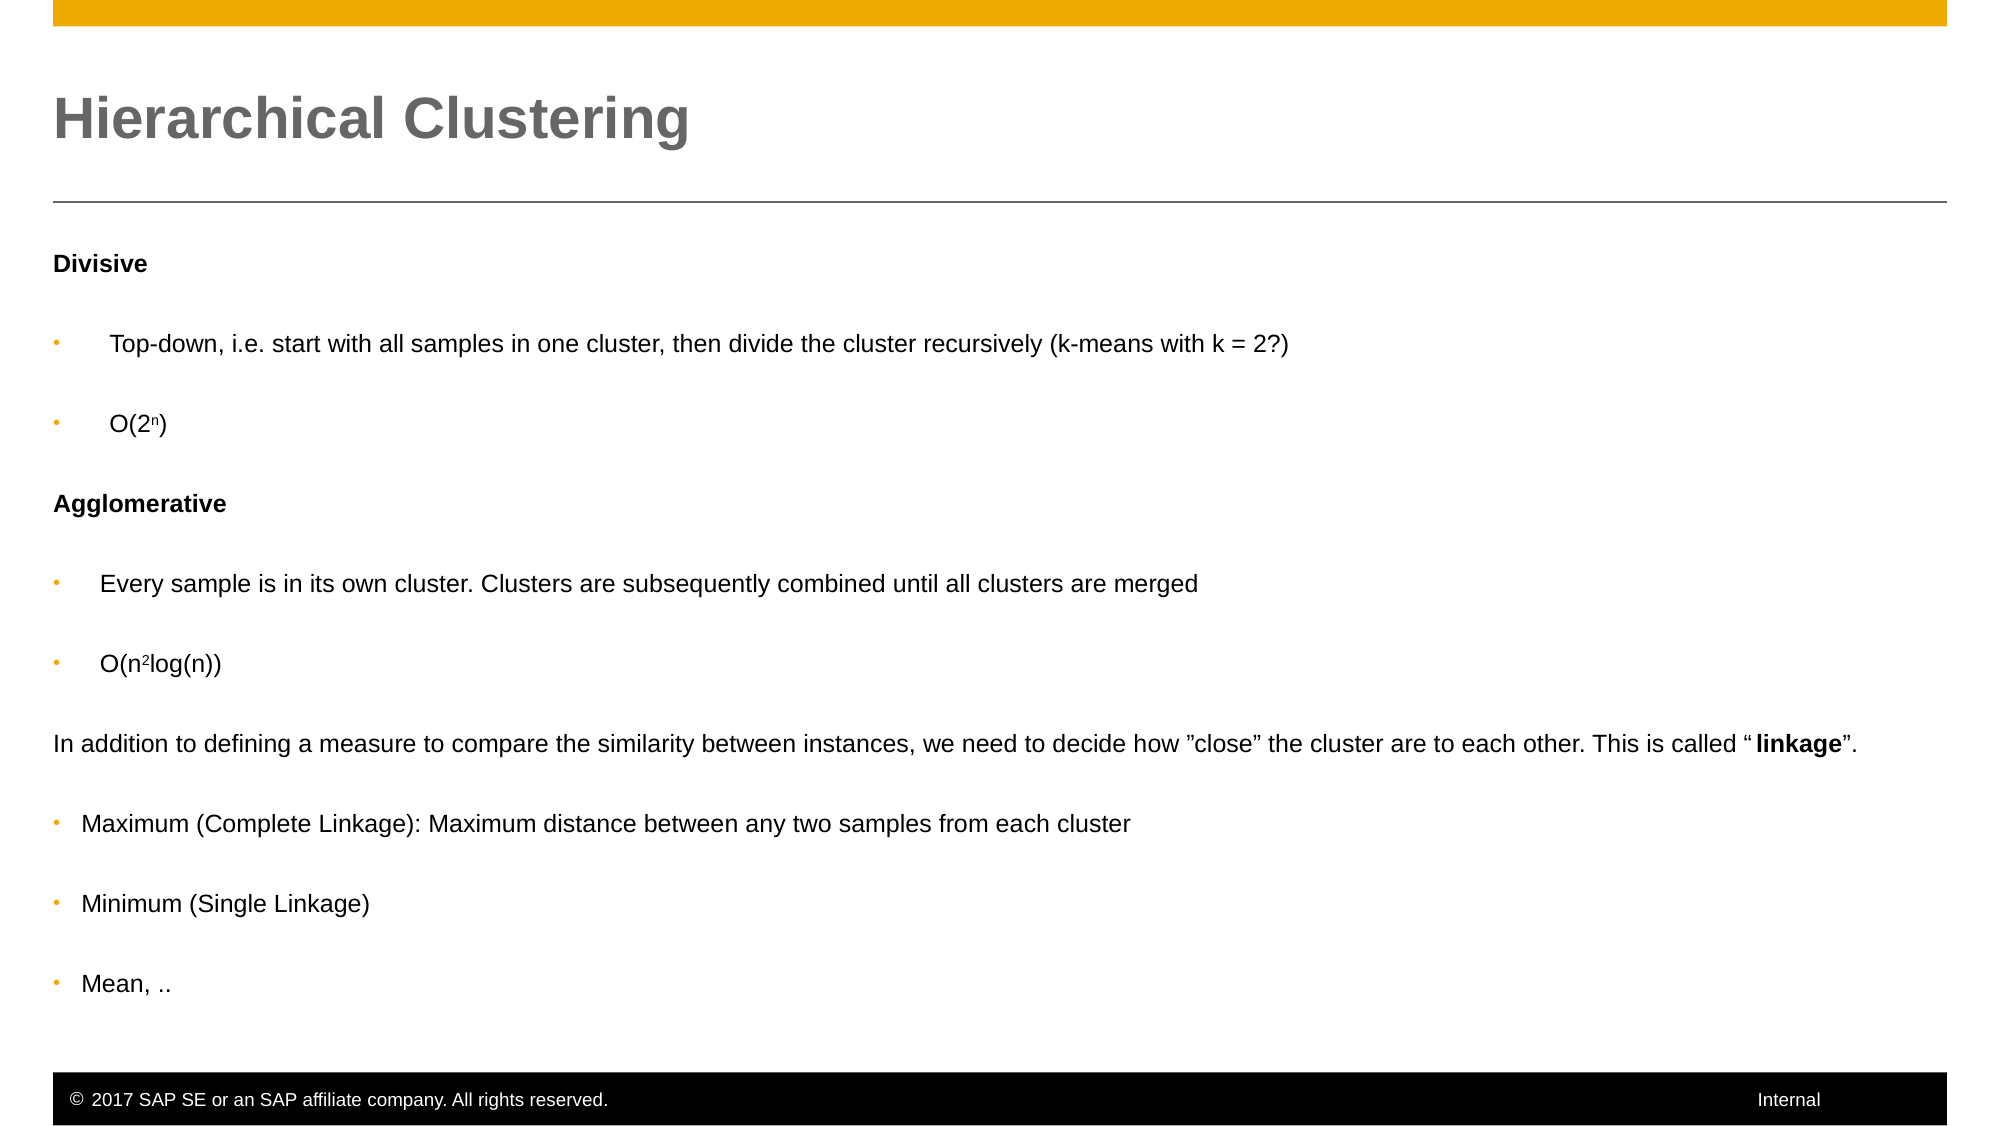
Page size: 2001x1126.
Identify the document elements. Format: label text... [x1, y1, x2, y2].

title Hierarchical Clustering [53, 53, 1947, 178]
list Divisive Top-down, i.e. start with all samples in one cluster, then divide the cluster recursively (k-means with k = 2?) O(2n) Agglomerative Every sample is in its own cluster. Clusters are subsequently combined until all clusters are merged O(n2log(n)) In addition to defining a measure to compare the similarity between instances, we need to decide how ”close” the cluster are to each other. This is called “linkage”. Maximum (Complete Linkage): Maximum distance between any two samples from each cluster Minimum (Single Linkage) Mean, .. [53, 248, 1947, 969]
